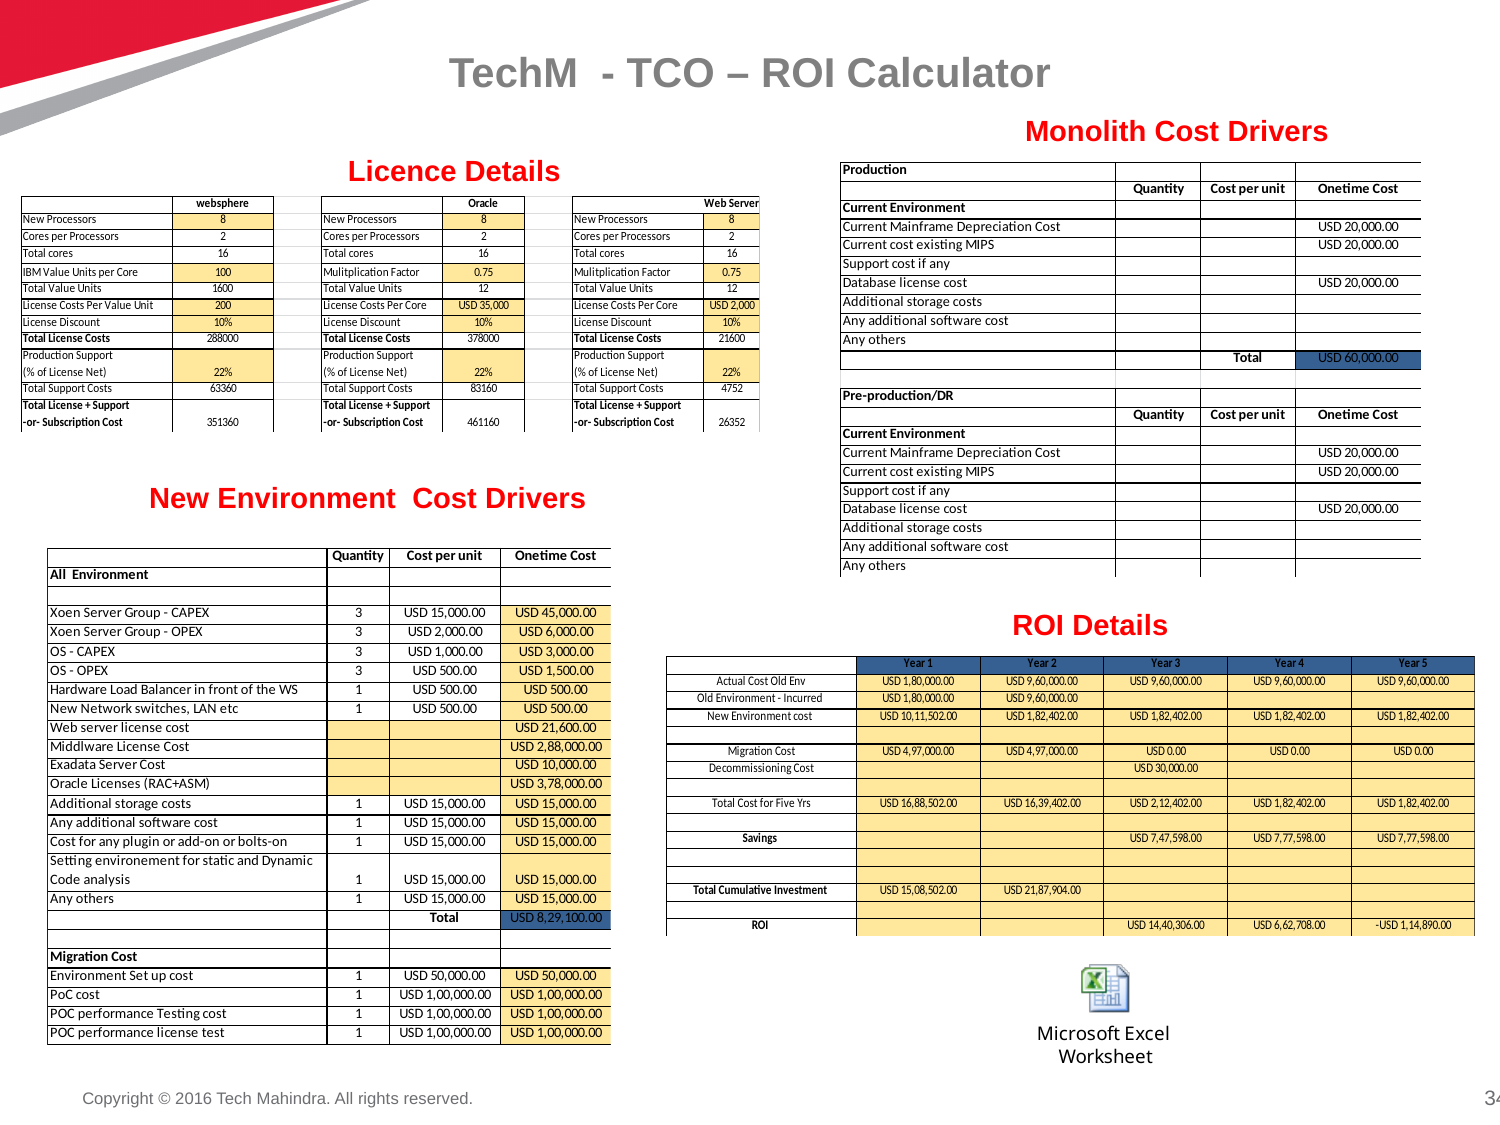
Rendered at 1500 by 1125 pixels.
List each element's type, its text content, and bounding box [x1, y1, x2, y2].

text_box New Environment Cost Drivers [123, 479, 612, 515]
text_box Licence Details [329, 152, 588, 188]
picture [20, 195, 761, 434]
picture [665, 655, 1476, 937]
picture [0, 97, 373, 136]
picture [0, 0, 373, 45]
picture [839, 161, 1423, 579]
picture [47, 547, 612, 1046]
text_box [1030, 963, 1181, 1091]
title TechM - TCO – ROI Calculator [0, 45, 1500, 97]
text_box Monolith Cost Drivers [995, 112, 1359, 148]
text_box ROI Details [813, 605, 1177, 641]
